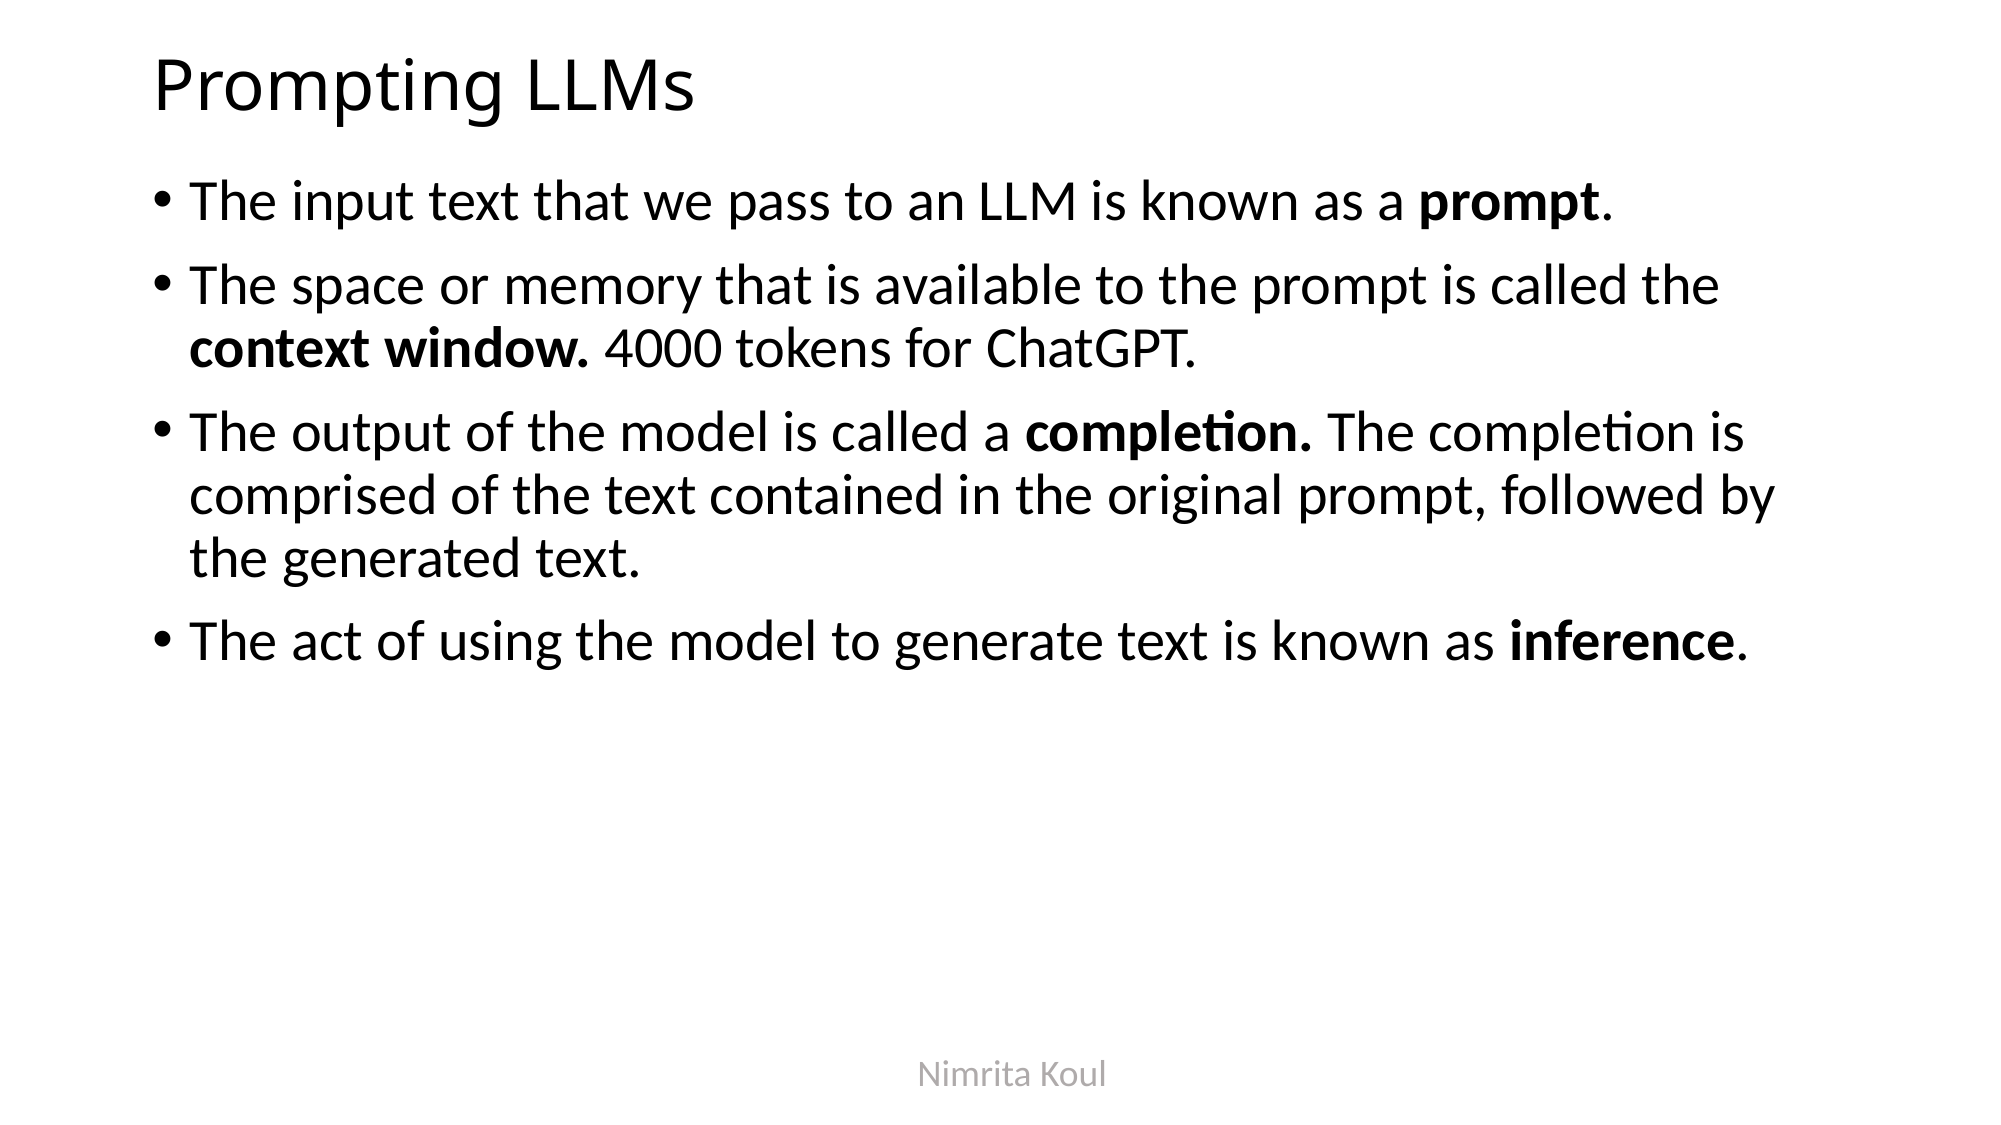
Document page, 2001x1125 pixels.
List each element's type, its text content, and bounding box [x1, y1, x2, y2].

title Prompting LLMs [137, 41, 1863, 133]
list The input text that we pass to an LLM is known as a prompt. The space or memory that is available to the prompt is called the context window. 4000 tokens for ChatGPT. The output of the model is called a completion. The completion is comprised of the text contained in the original prompt, followed by the generated text. The act of using the model to generate text is known as inference. [137, 162, 1863, 1014]
